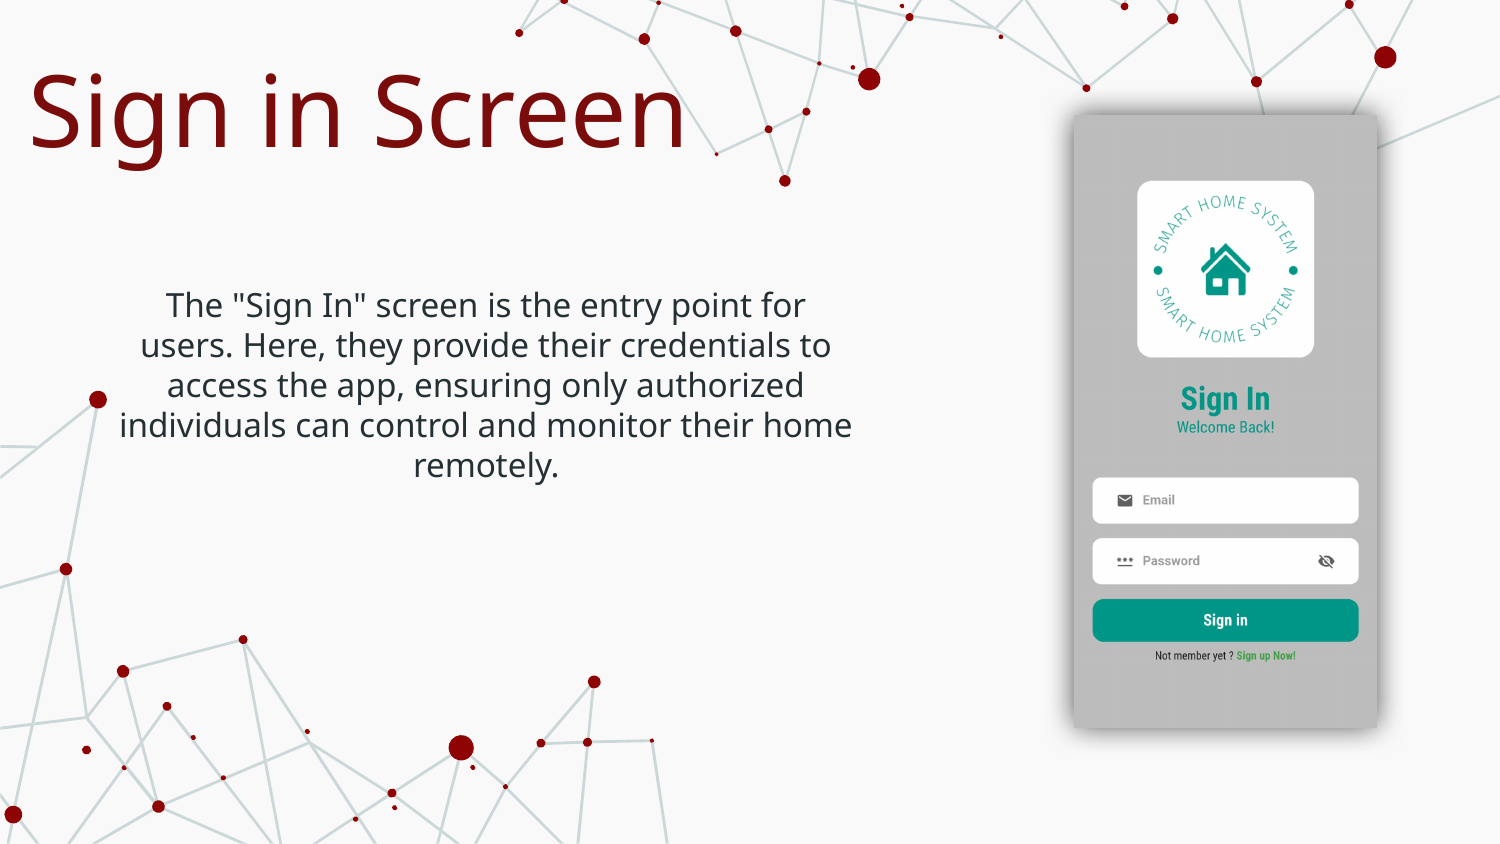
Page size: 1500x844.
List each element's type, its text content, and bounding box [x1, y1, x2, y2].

title Sign in Screen [14, 33, 959, 155]
subtitle The "Sign In" screen is the entry point for users. Here, they provide their credentials to access the app, ensuring only authorized individuals can control and monitor their home remotely. [102, 196, 871, 394]
picture [1074, 115, 1378, 729]
